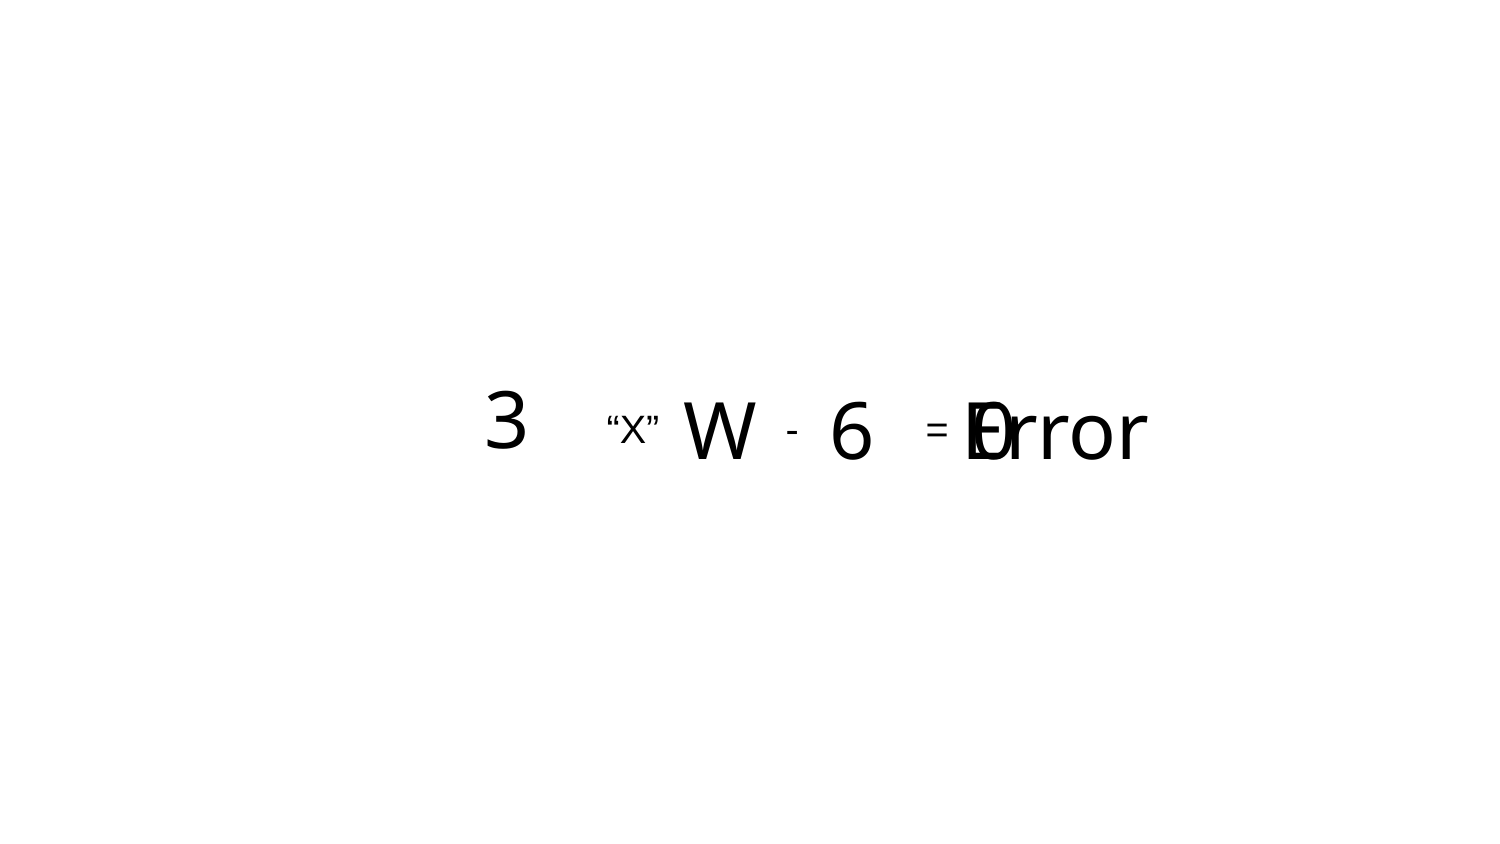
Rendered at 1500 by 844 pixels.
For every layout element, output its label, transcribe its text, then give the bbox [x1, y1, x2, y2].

text_box Error [956, 375, 1154, 480]
text_box 6 [825, 375, 880, 480]
text_box - [781, 399, 804, 456]
text_box W [678, 375, 762, 480]
text_box 3 [480, 364, 587, 469]
text_box “X” [602, 399, 664, 456]
text_box = [921, 399, 954, 456]
